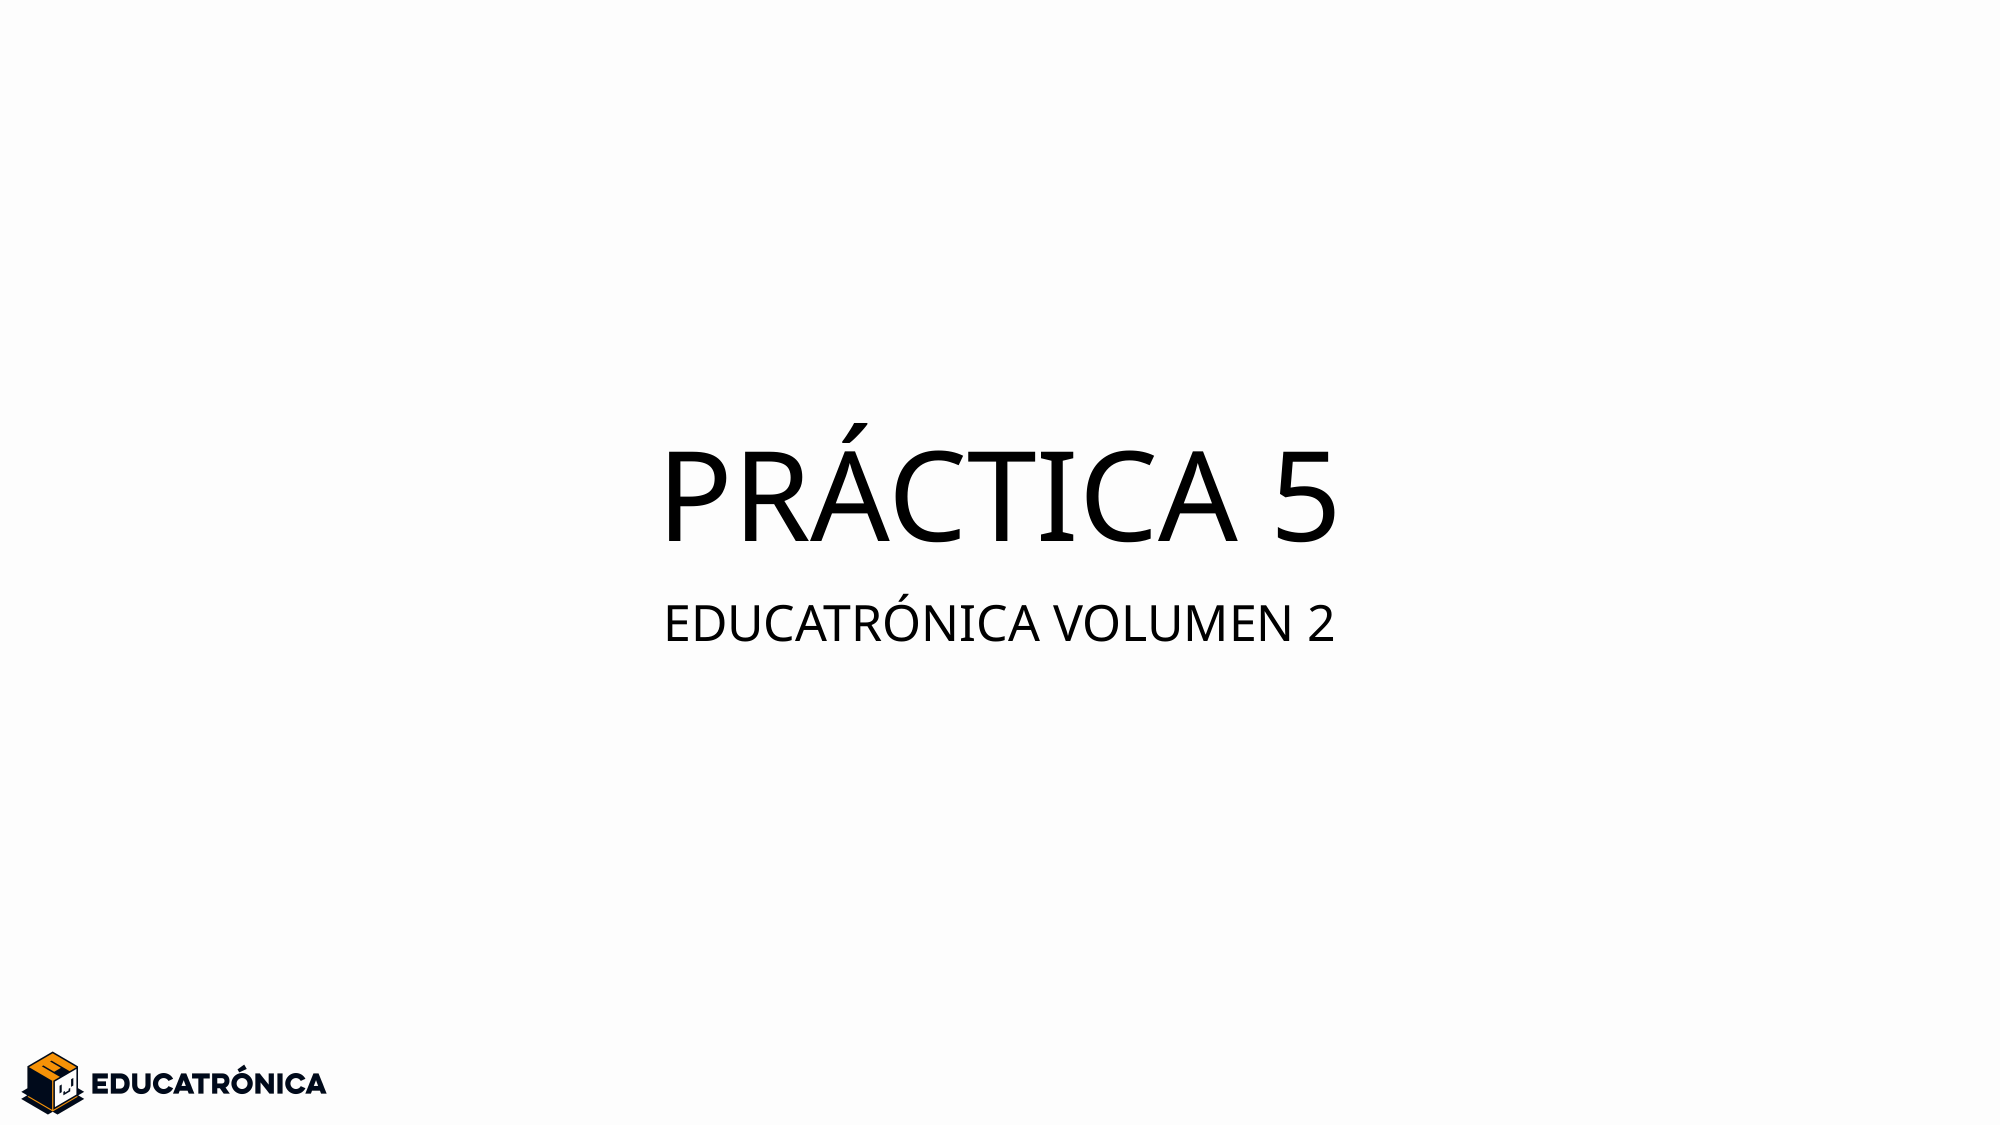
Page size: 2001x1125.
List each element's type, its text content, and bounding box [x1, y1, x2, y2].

title PRÁCTICA 5 [249, 184, 1750, 576]
subtitle EDUCATRÓNICA VOLUMEN 2 [249, 590, 1750, 863]
picture [19, 1048, 330, 1118]
